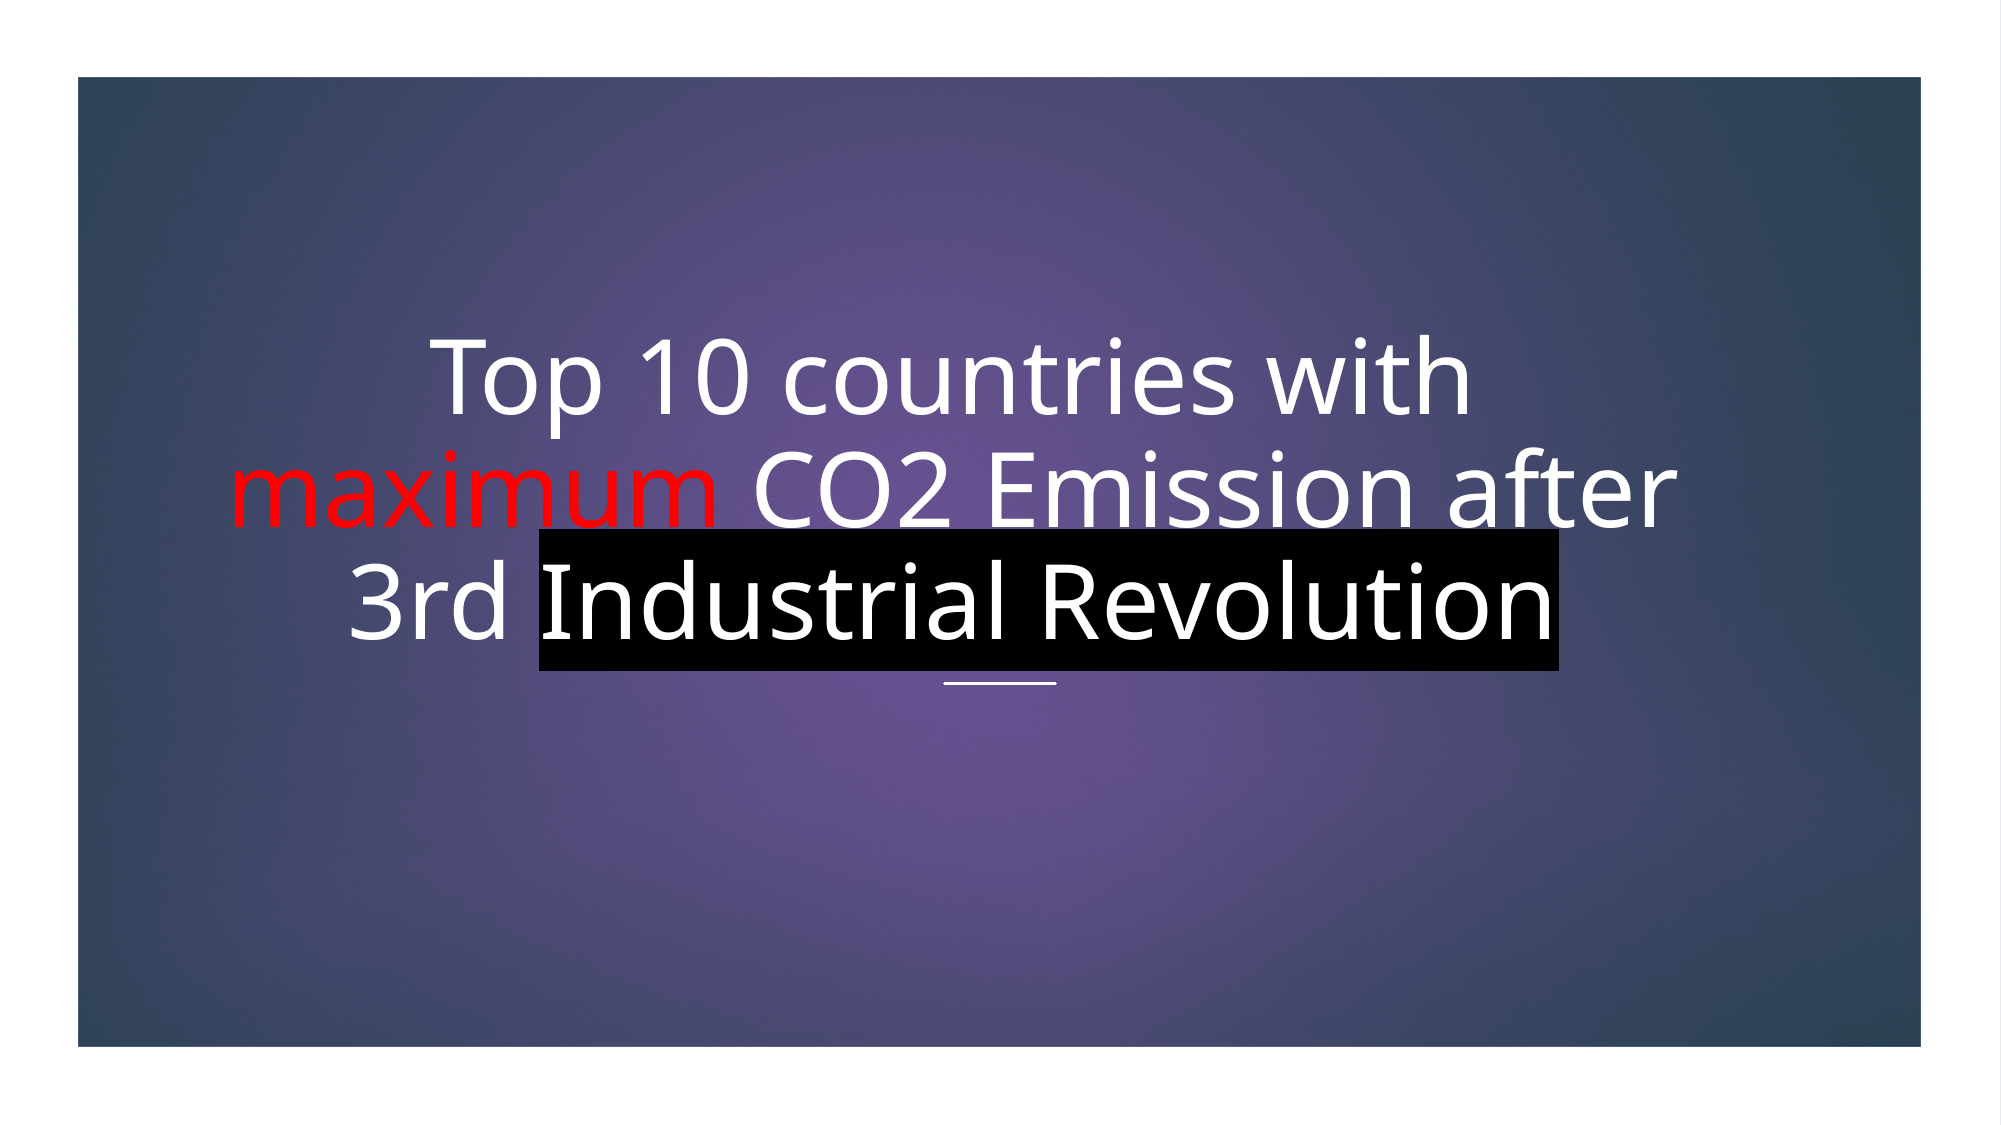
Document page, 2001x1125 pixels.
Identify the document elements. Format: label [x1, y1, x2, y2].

text_box [0, 0, 2000, 1125]
